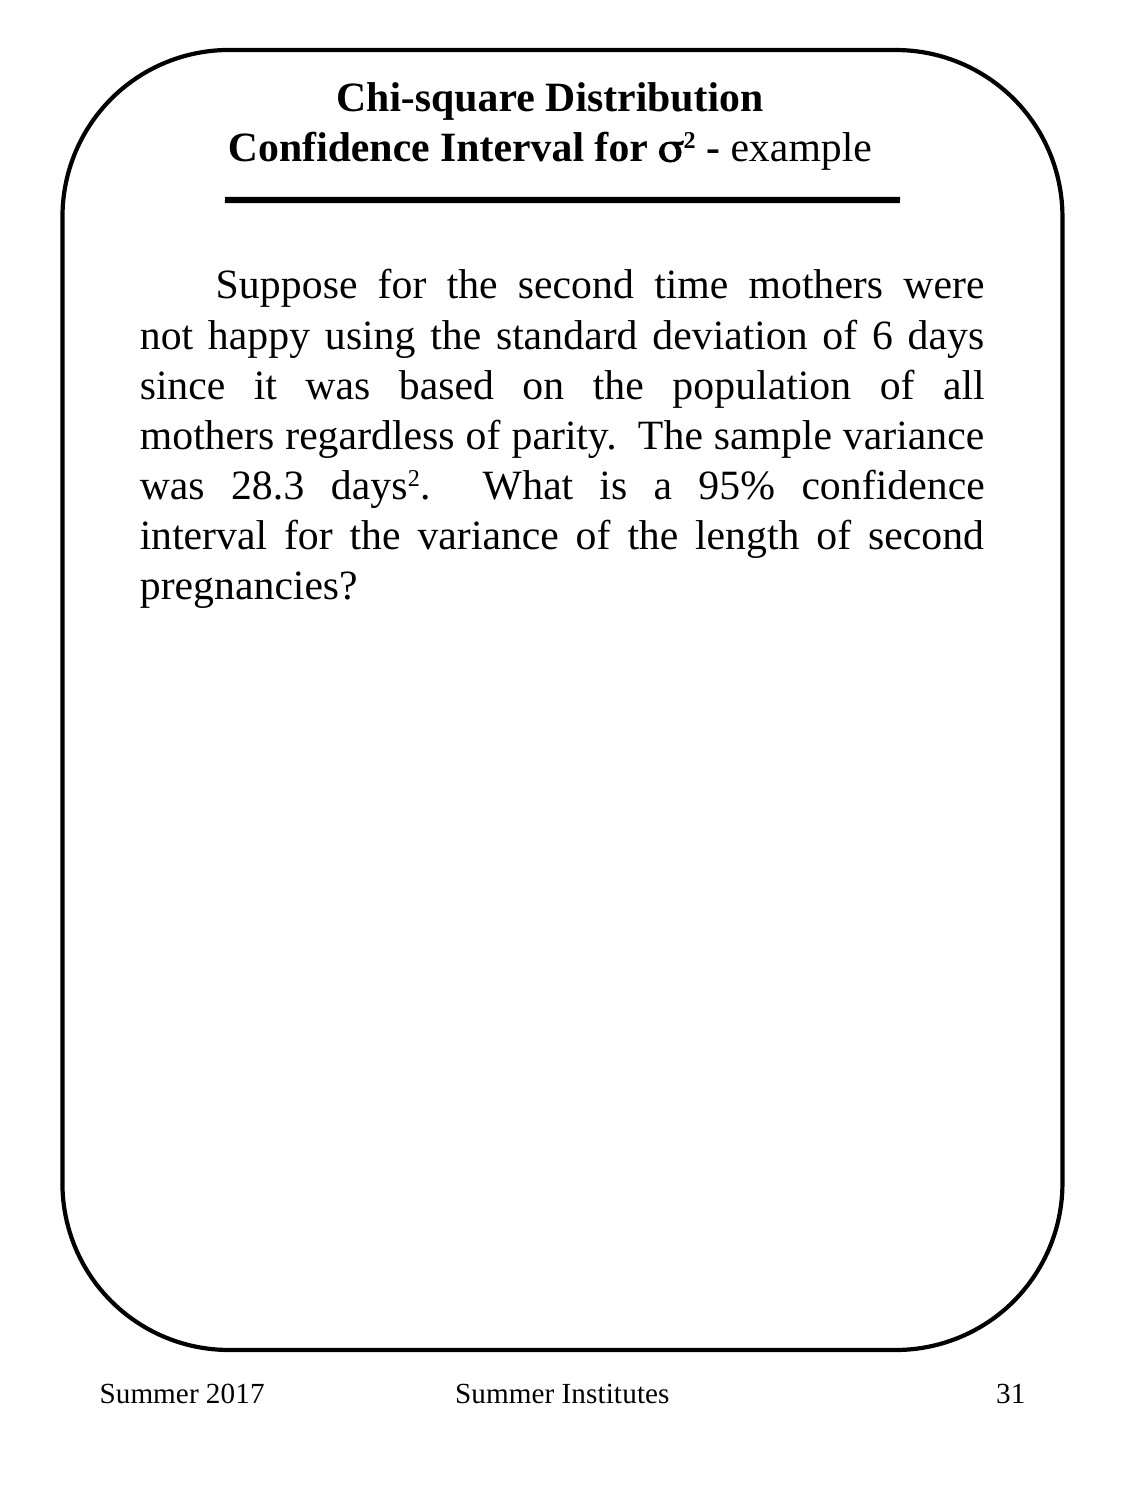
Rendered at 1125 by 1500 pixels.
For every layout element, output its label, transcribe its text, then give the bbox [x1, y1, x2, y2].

footer Summer Institutes [384, 1366, 741, 1467]
slide_number 164 [806, 1366, 1041, 1467]
slide_number Summer 2017 [84, 1366, 319, 1467]
text_box Chi-square Distribution Confidence Interval for 2 - example [162, 62, 938, 178]
text_box Suppose for the second time mothers were not happy using the standard deviation of 6 days since it was based on the population of all mothers regardless of parity. The sample variance was 28.3 days2. What is a 95% confidence interval for the variance of the length of second pregnancies? [125, 249, 1000, 615]
